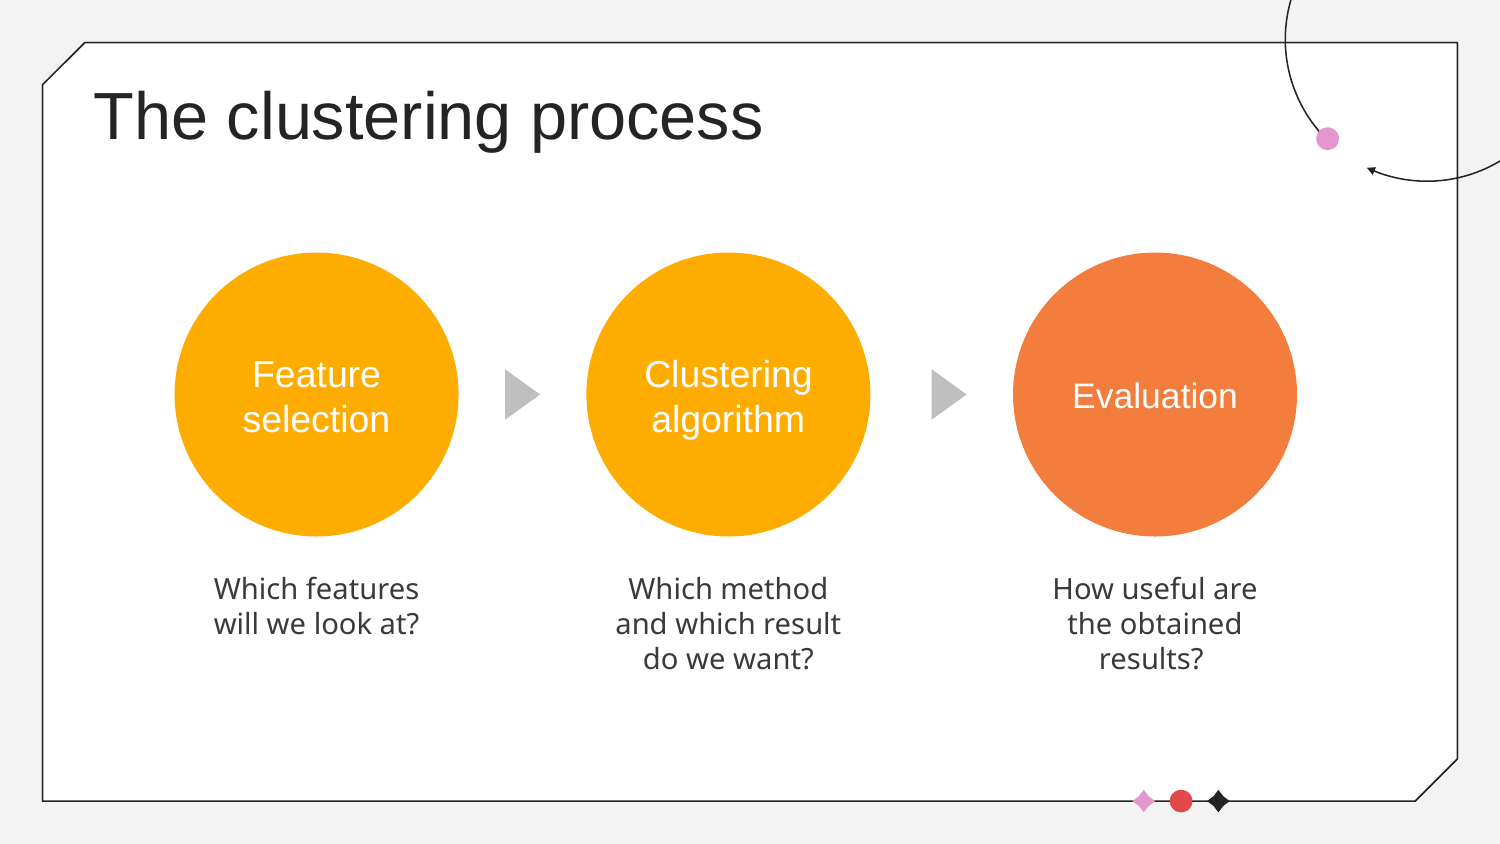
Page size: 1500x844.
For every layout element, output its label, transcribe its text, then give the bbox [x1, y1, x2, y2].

text_box Which method and which result do we want? [586, 563, 871, 683]
text_box How useful are the obtained results? [1013, 563, 1297, 683]
text_box Clustering algorithm [584, 250, 873, 539]
title The clustering process [78, 58, 1343, 152]
text_box [929, 367, 969, 422]
text_box [502, 367, 543, 422]
text_box Feature selection [172, 250, 461, 539]
text_box Which features will we look at? [174, 563, 459, 648]
text_box Evaluation [1010, 250, 1300, 539]
